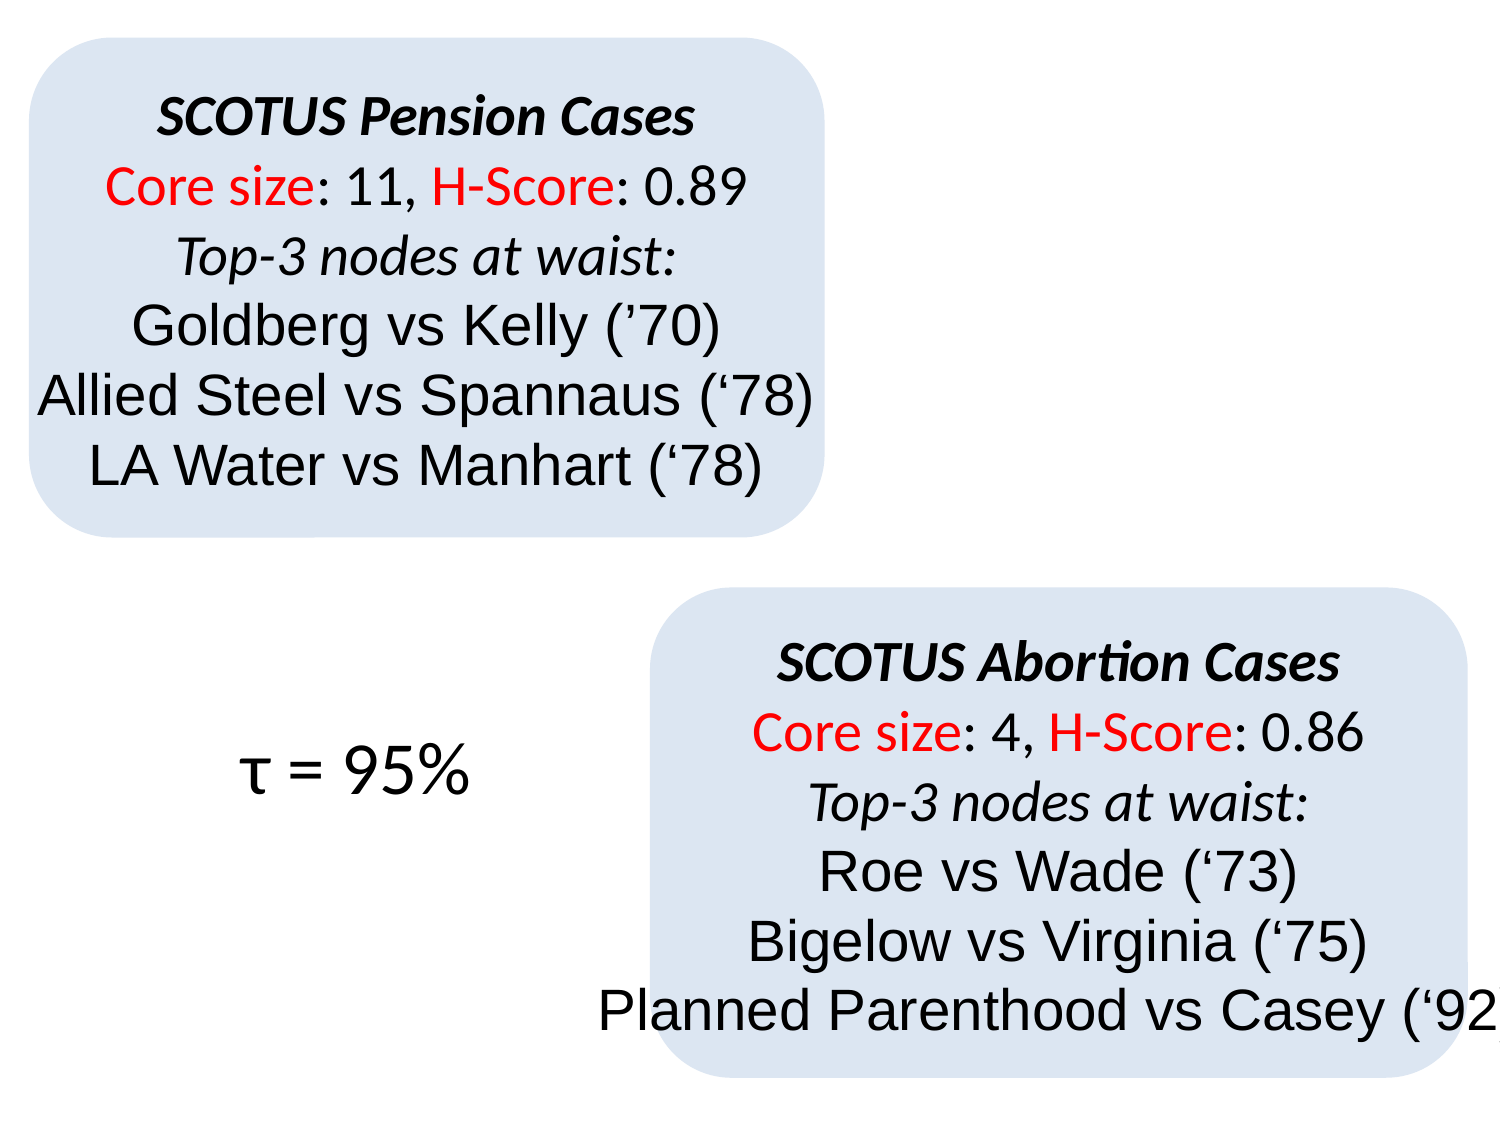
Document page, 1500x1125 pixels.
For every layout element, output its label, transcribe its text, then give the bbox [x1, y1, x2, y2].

text_box SCOTUS Abortion Cases Core size: 4, H-Score: 0.86 Top-3 nodes at waist: Roe vs Wade (‘73) Bigelow vs Virginia (‘75) Planned Parenthood vs Casey (‘92) [649, 587, 1468, 1078]
text_box SCOTUS Pension Cases Core size: 11, H-Score: 0.89 Top-3 nodes at waist: Goldberg vs Kelly (’70) Allied Steel vs Spannaus (‘78) LA Water vs Manhart (‘78) [28, 37, 825, 538]
text_box τ = 95% [226, 712, 486, 818]
